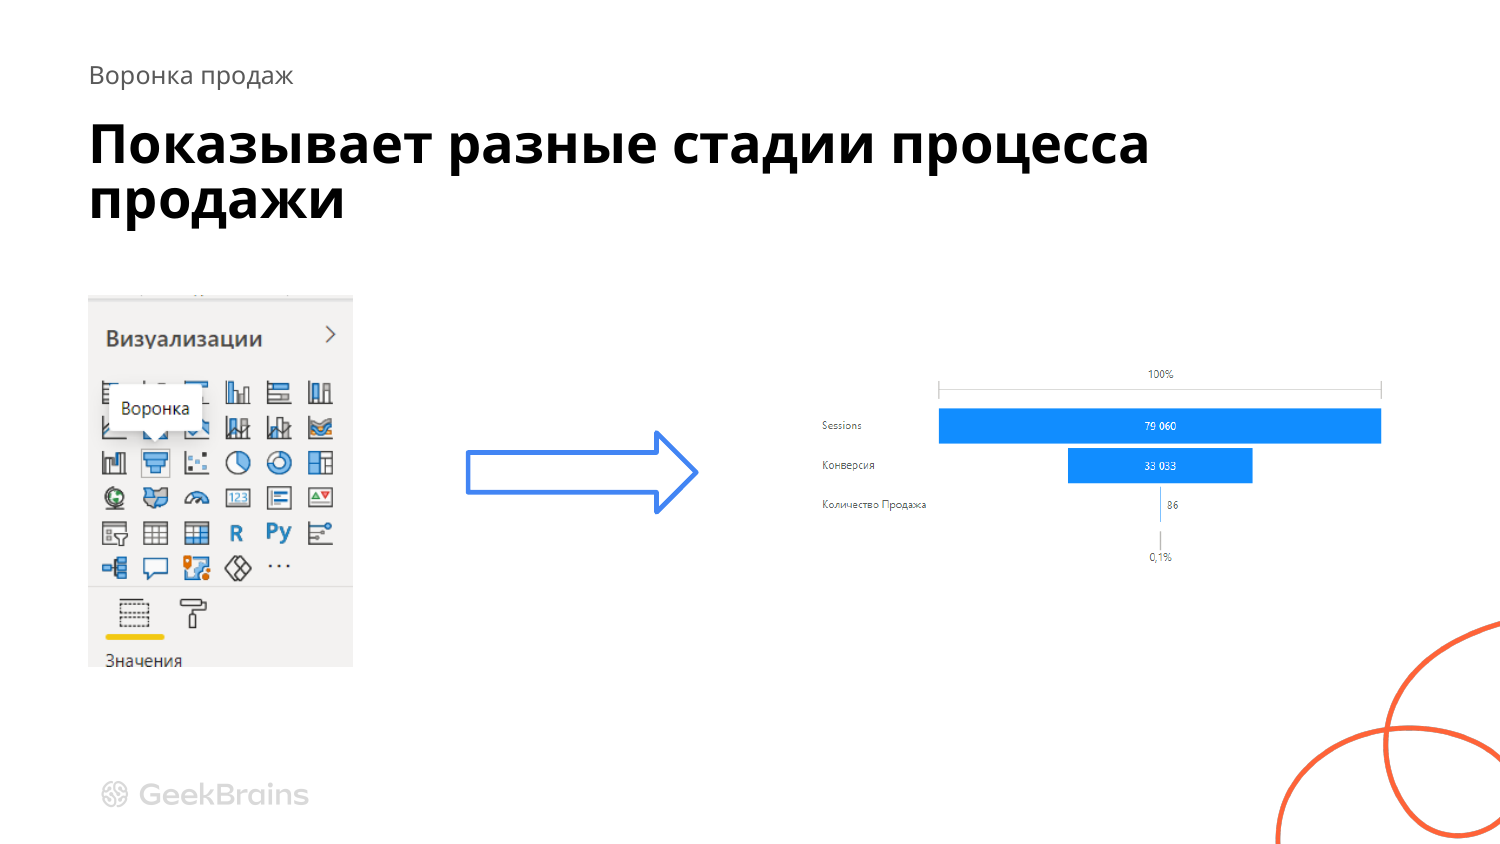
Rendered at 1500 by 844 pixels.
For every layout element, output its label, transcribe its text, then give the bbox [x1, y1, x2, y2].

picture [811, 368, 1406, 594]
subtitle Воронка продаж [88, 33, 1500, 112]
picture [88, 767, 322, 822]
picture [1264, 619, 1500, 844]
title Показывает разные стадии процесса продажи [88, 118, 1412, 285]
picture [88, 294, 353, 667]
text_box [468, 432, 697, 513]
